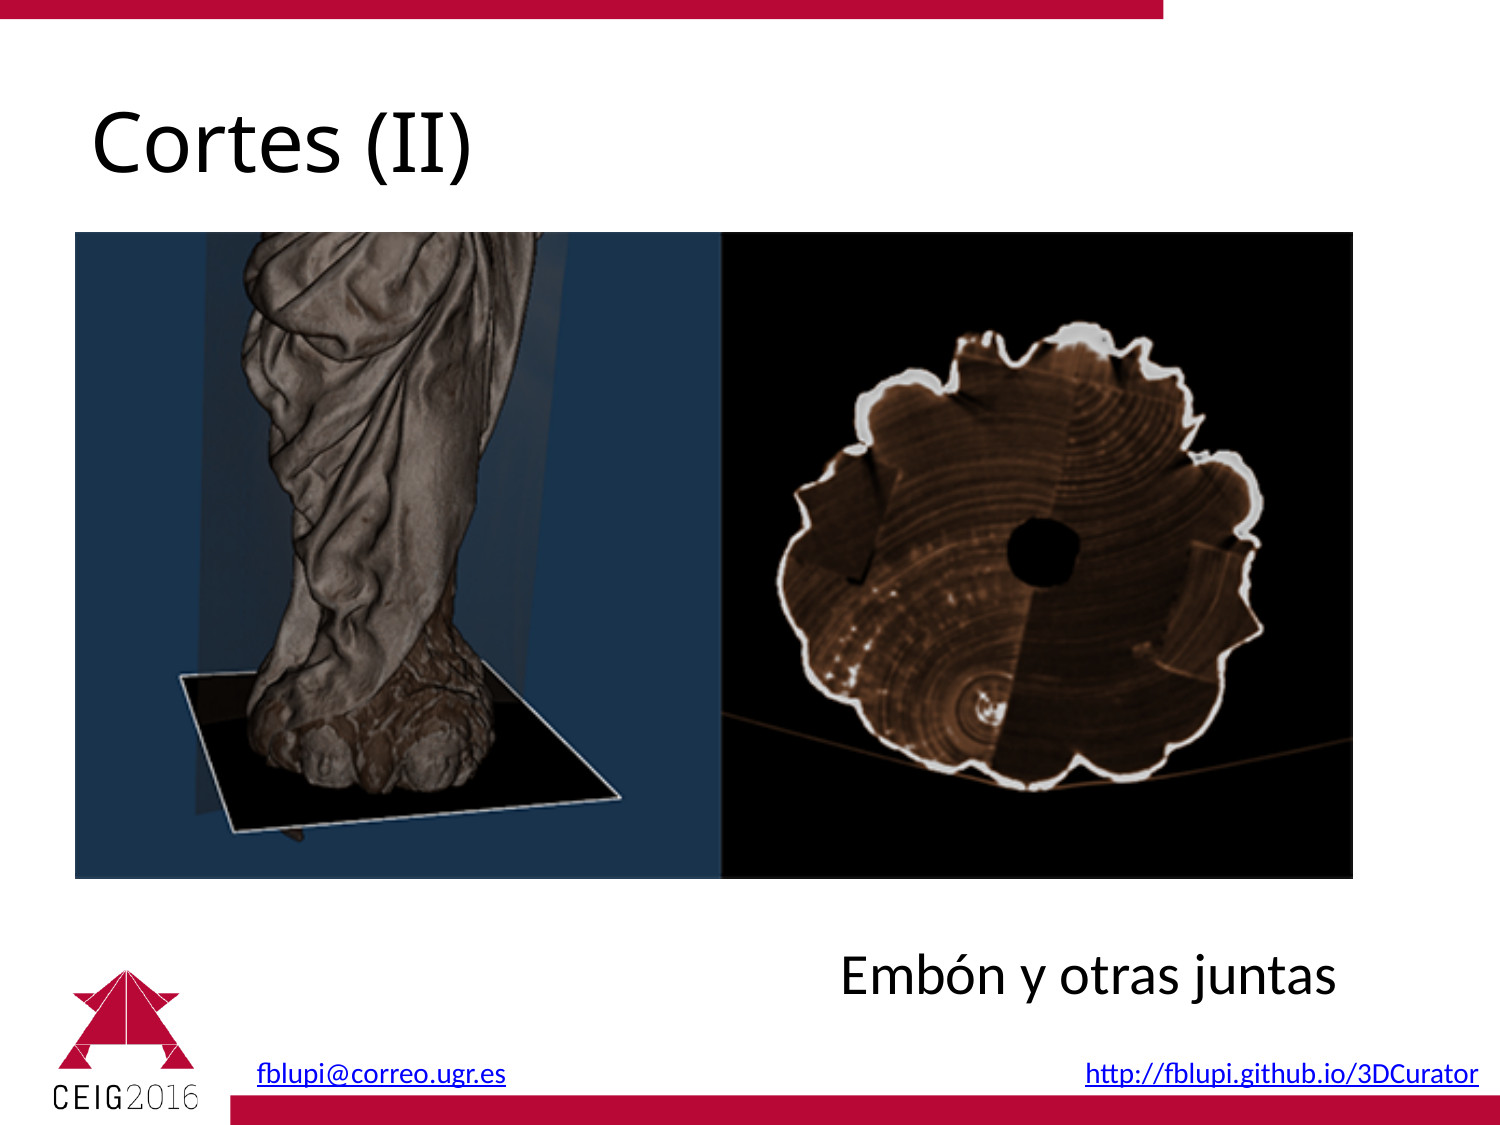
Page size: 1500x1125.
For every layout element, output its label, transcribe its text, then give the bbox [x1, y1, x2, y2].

picture [74, 232, 1353, 880]
text_box fblupi@correo.ugr.es [242, 1046, 652, 1097]
title Cortes (II) [75, 45, 1425, 233]
text_box Embón y otras juntas [75, 928, 1353, 1024]
picture [53, 970, 198, 1111]
text_box http://fblupi.github.io/3DCurator [1070, 1046, 1500, 1125]
